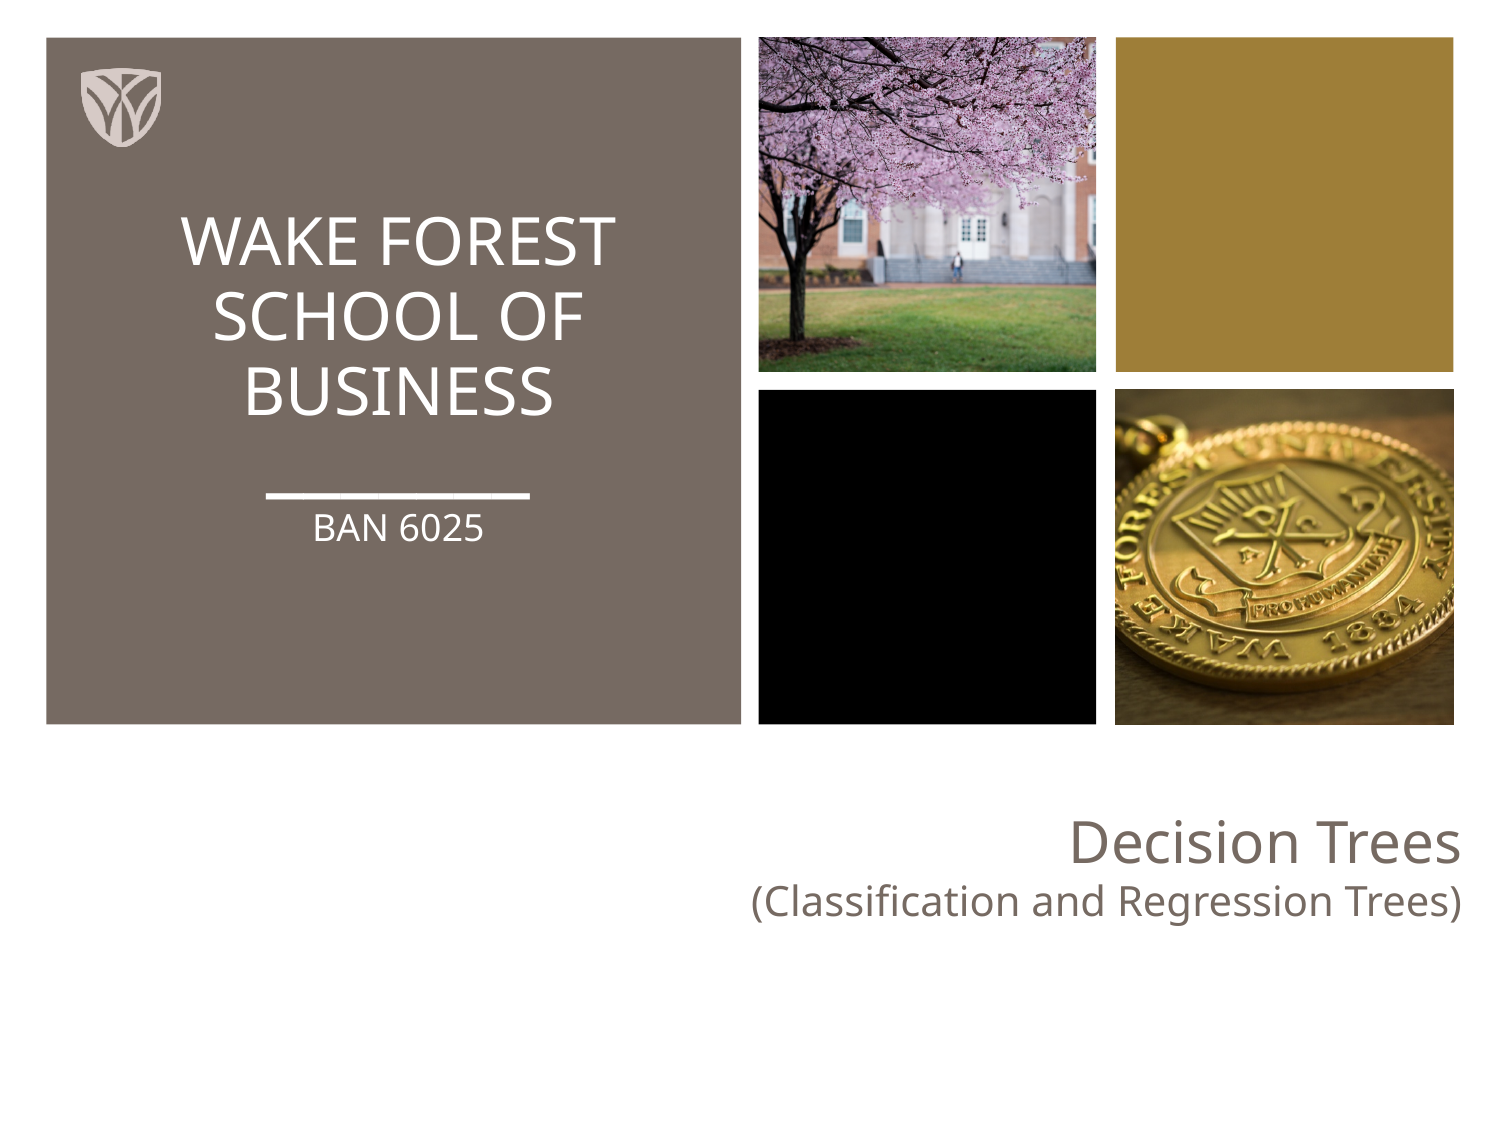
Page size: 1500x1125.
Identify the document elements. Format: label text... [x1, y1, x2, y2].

picture [758, 36, 1097, 373]
picture [1115, 389, 1454, 725]
title Decision Trees (Classification and Regression Trees) [591, 797, 1478, 898]
list Wake Forest School of Business _______ BAN 6025 [70, 190, 726, 692]
